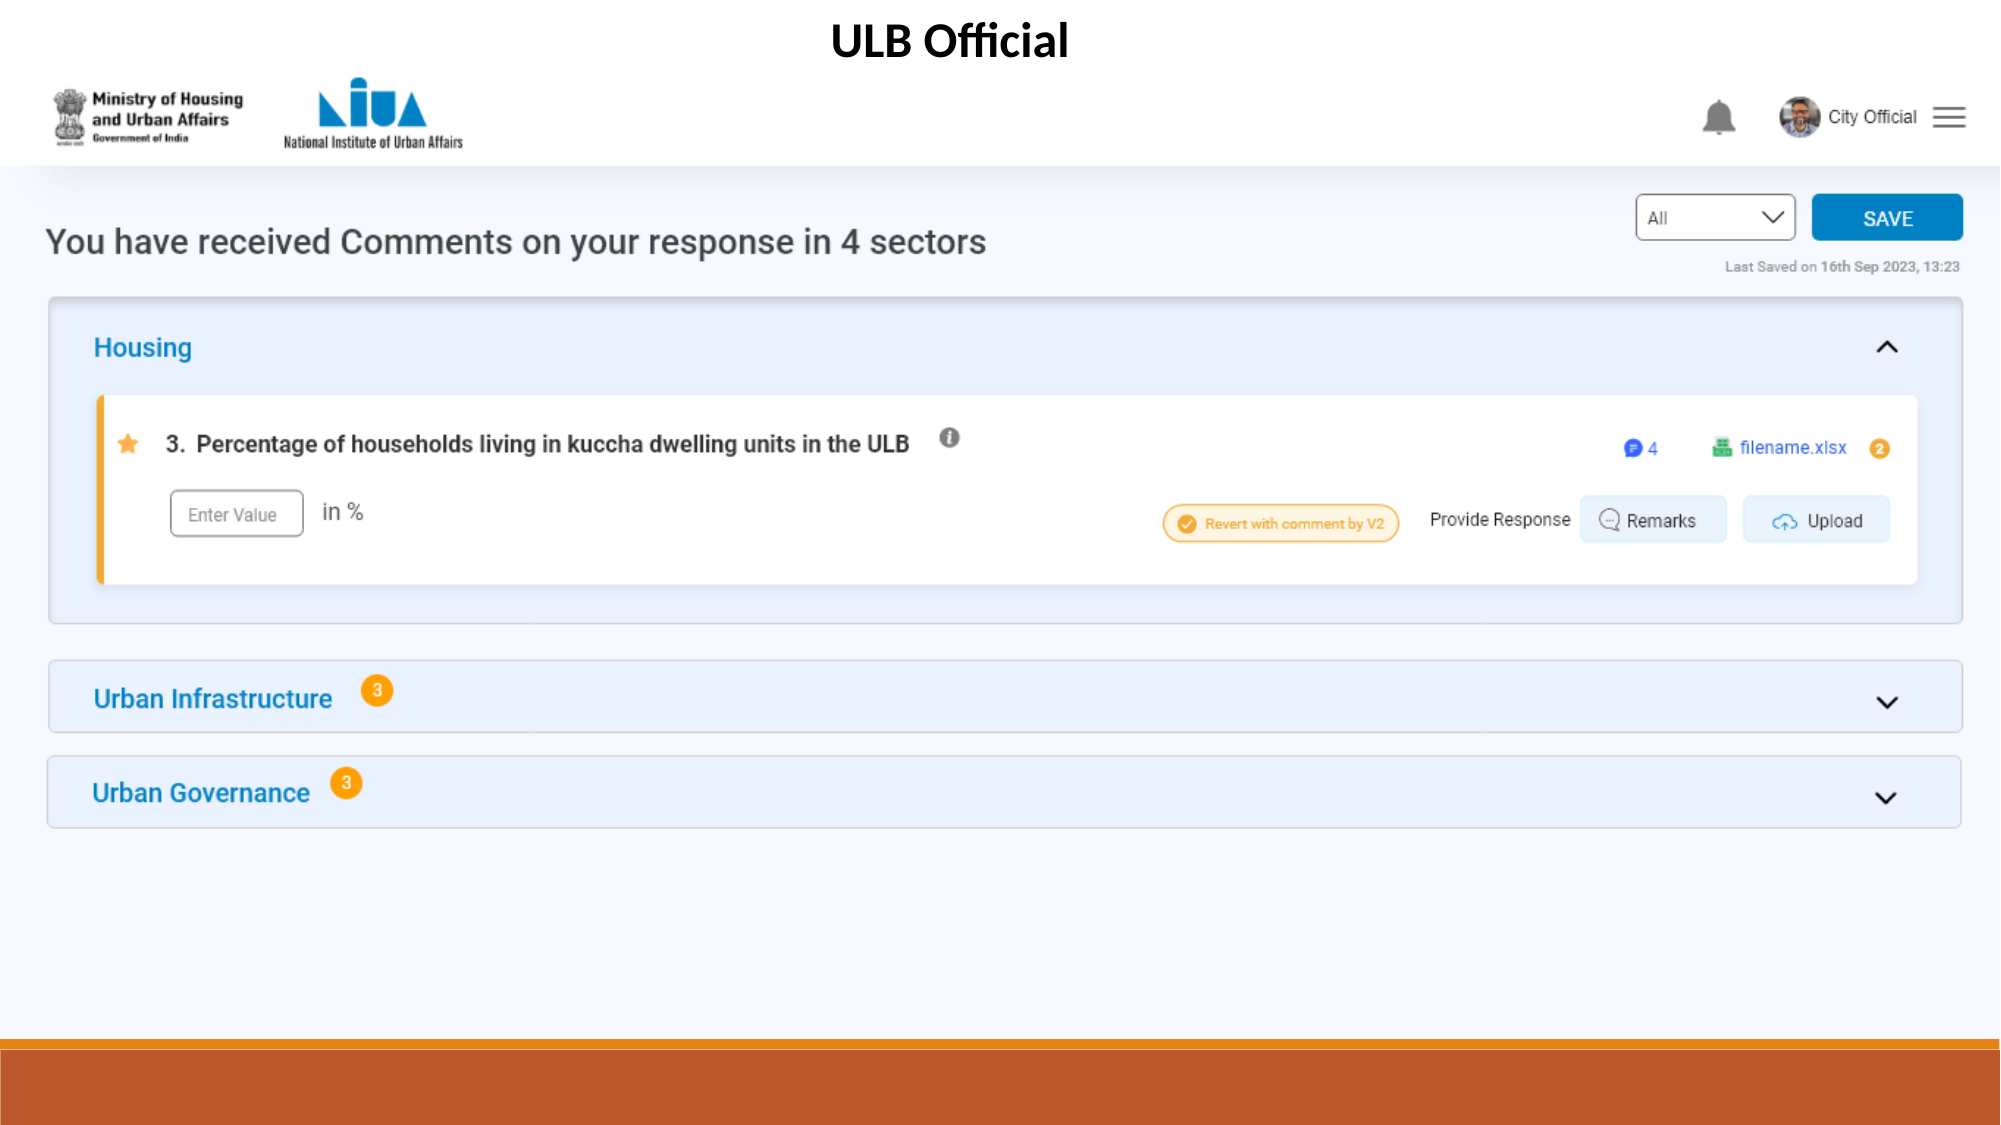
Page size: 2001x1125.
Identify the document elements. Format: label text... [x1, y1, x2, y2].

picture [0, 69, 2000, 1040]
text_box ULB Official [815, 0, 1101, 65]
